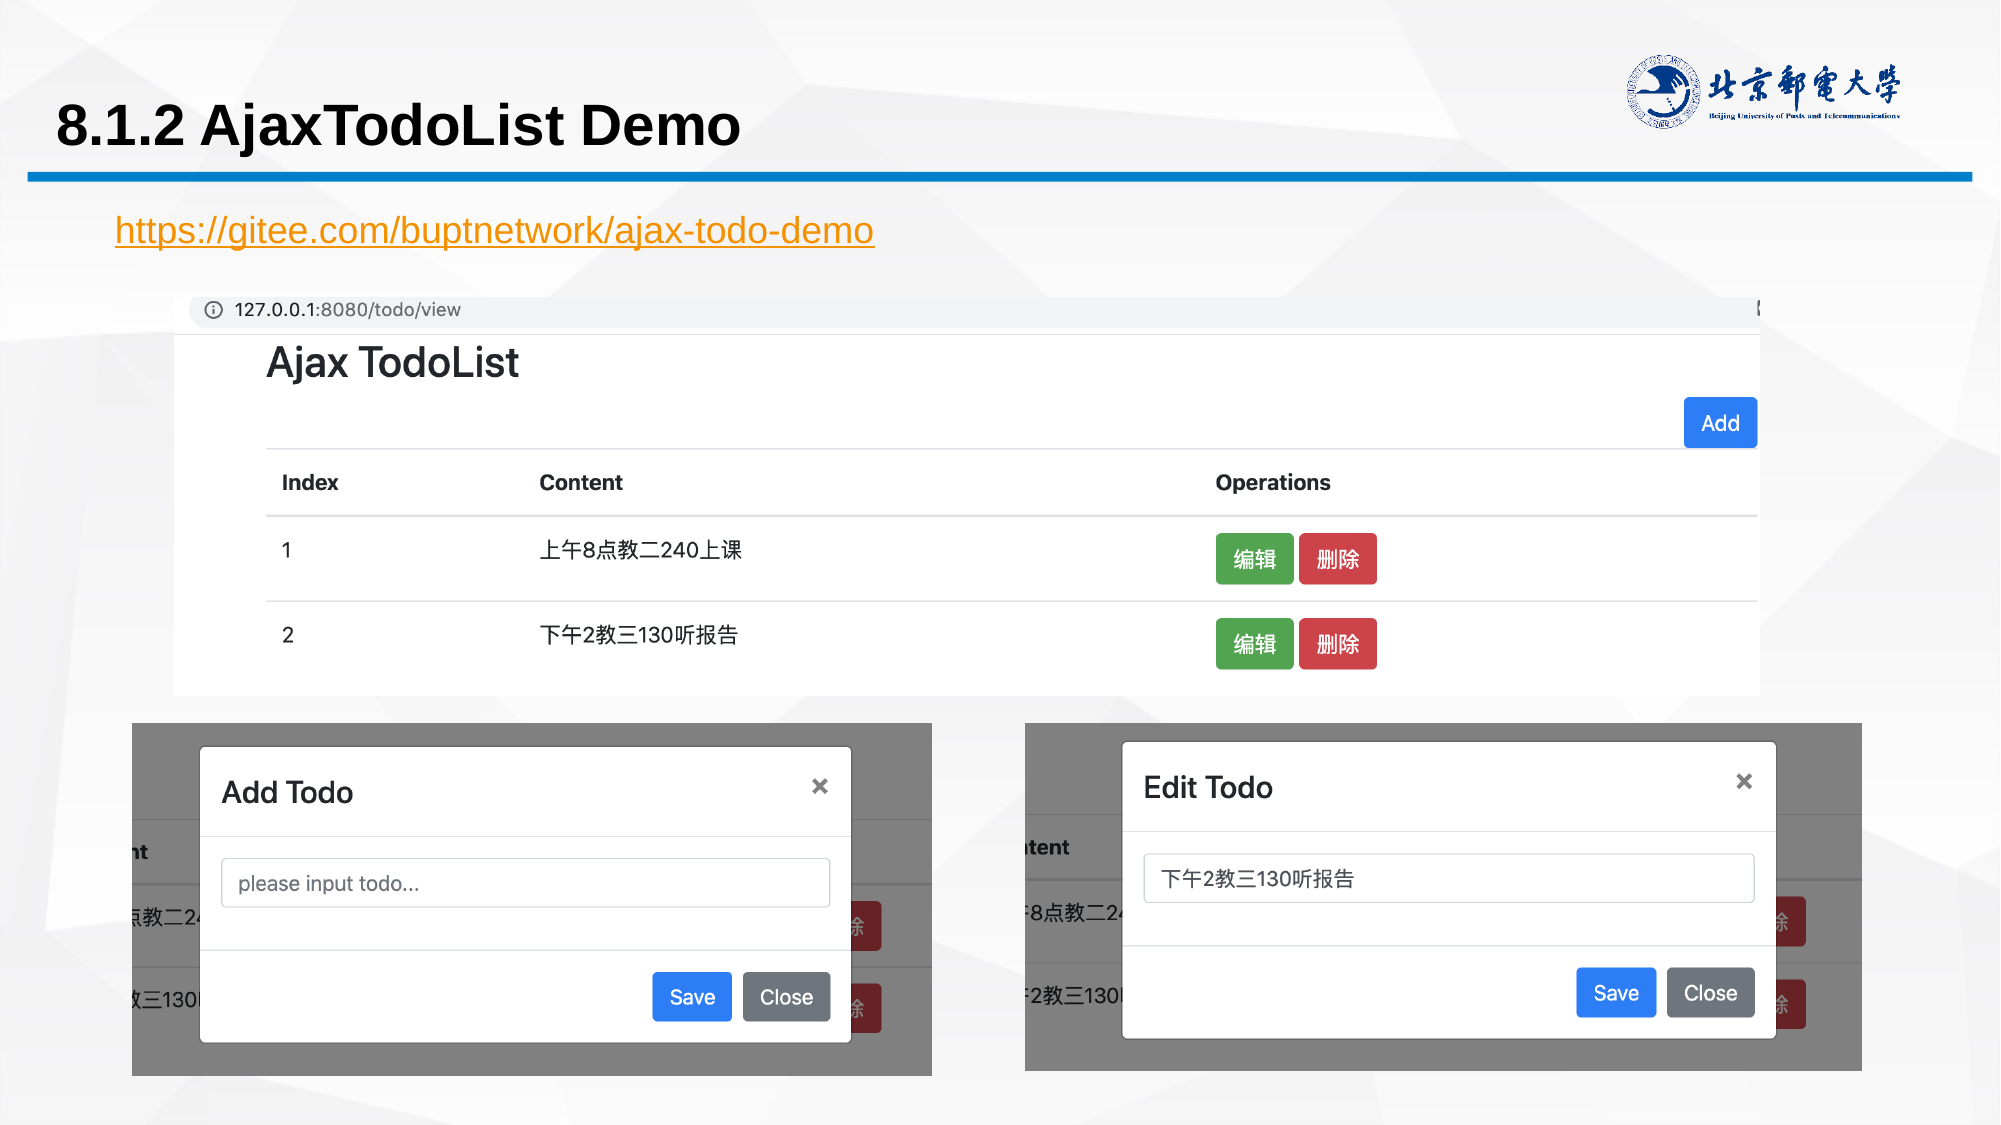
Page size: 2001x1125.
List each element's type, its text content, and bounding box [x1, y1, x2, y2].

picture [0, 0, 2000, 1125]
title 8.1.2 AjaxTodoList Demo [41, 52, 1188, 201]
text_box https://gitee.com/buptnetwork/ajax-todo-demo [100, 198, 1071, 259]
